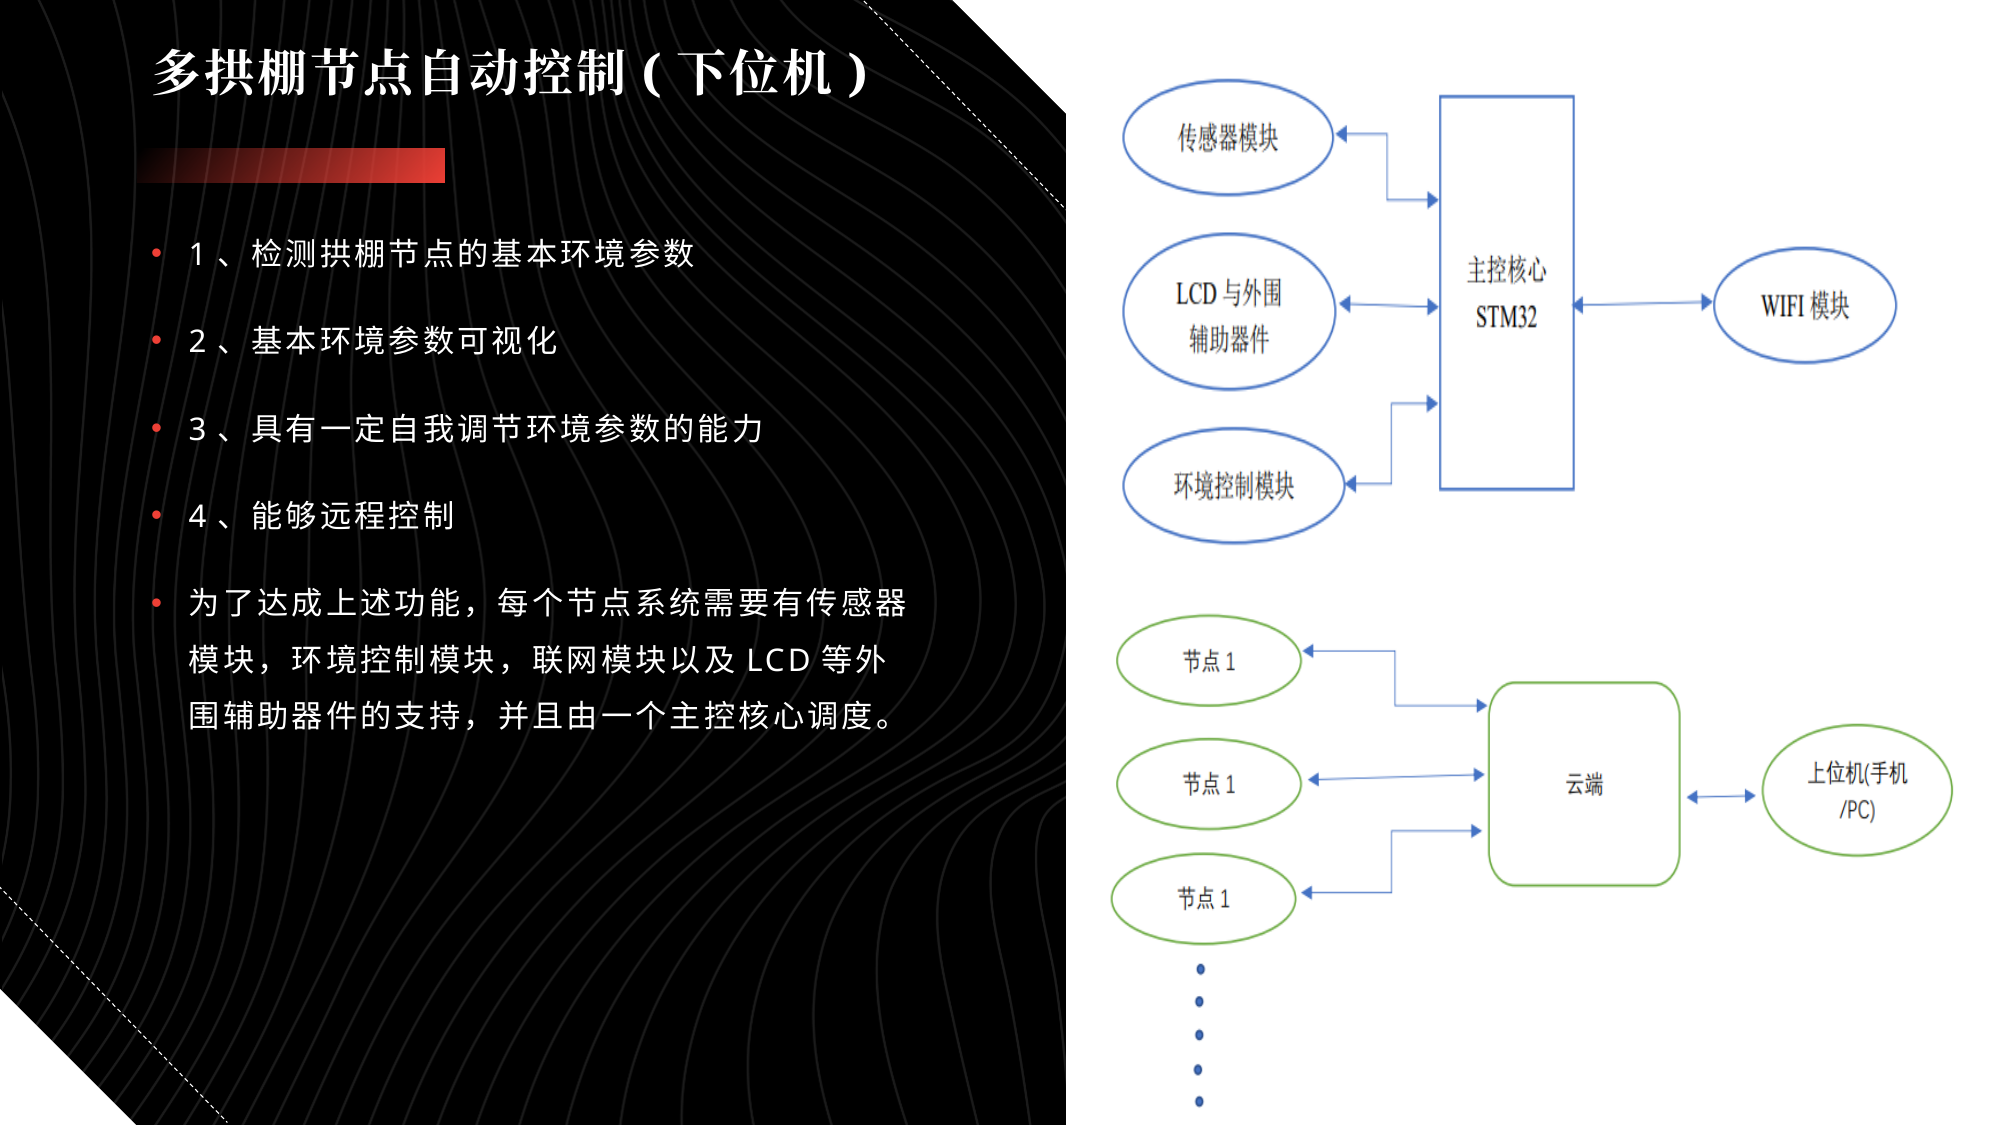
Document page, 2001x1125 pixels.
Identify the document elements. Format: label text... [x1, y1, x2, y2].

picture [1066, 0, 2000, 582]
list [1066, 582, 2000, 1125]
title 多拱棚节点自动控制(下位机) [136, 27, 934, 124]
list 1、检测拱棚节点的基本环境参数 2、基本环境参数可视化 3、具有一定自我调节环境参数的能力 4、能够远程控制 为了达成上述功能，每个节点系统需要有传感器模块，环境控制模块，联网模块以及LCD等外围辅助器件的支持，并且由一个主控核心调度。 [136, 207, 934, 946]
